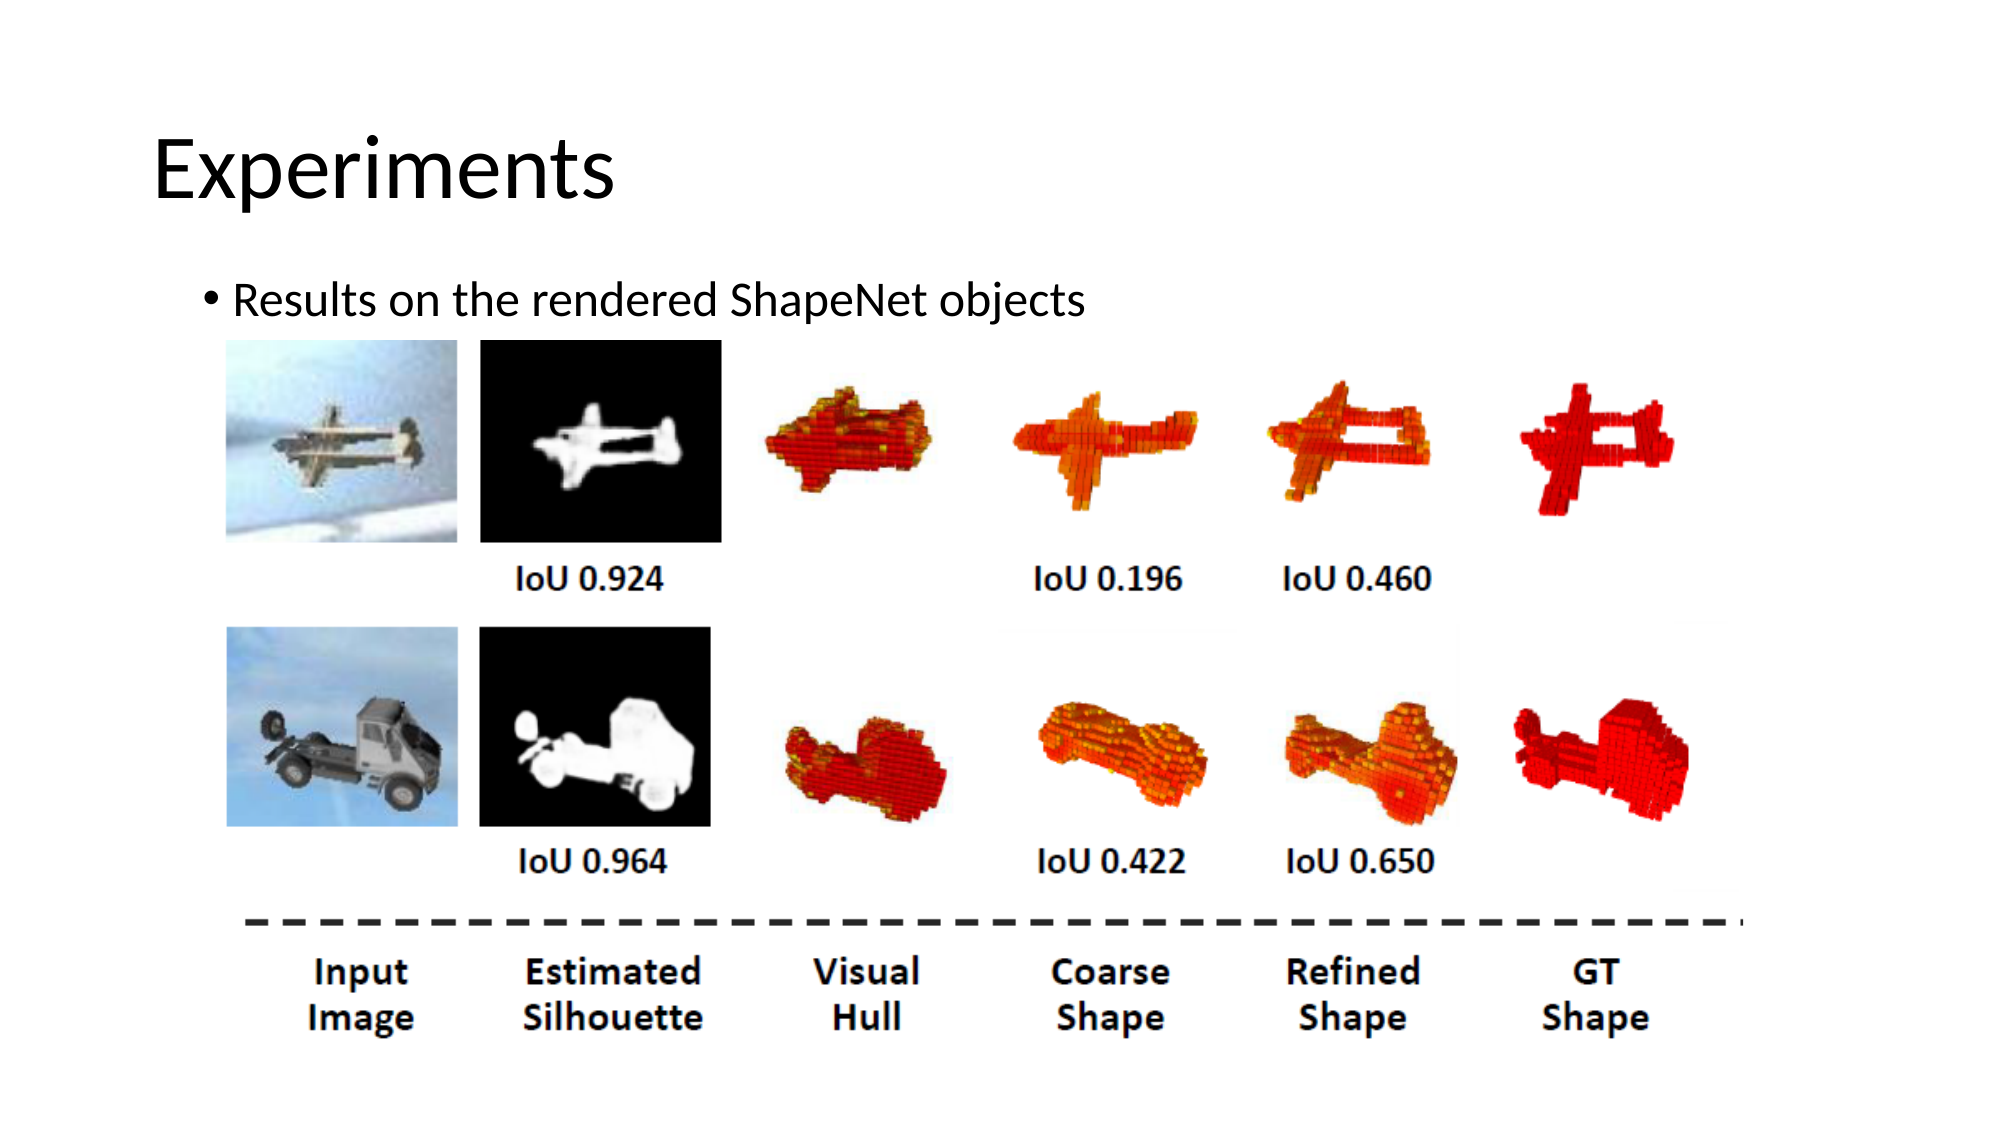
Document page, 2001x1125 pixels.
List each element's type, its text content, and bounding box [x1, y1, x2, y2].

list Results on the rendered ShapeNet objects [180, 278, 1830, 963]
text_box Experiments [137, 59, 1863, 278]
picture [198, 340, 1752, 904]
picture [226, 908, 1744, 1050]
